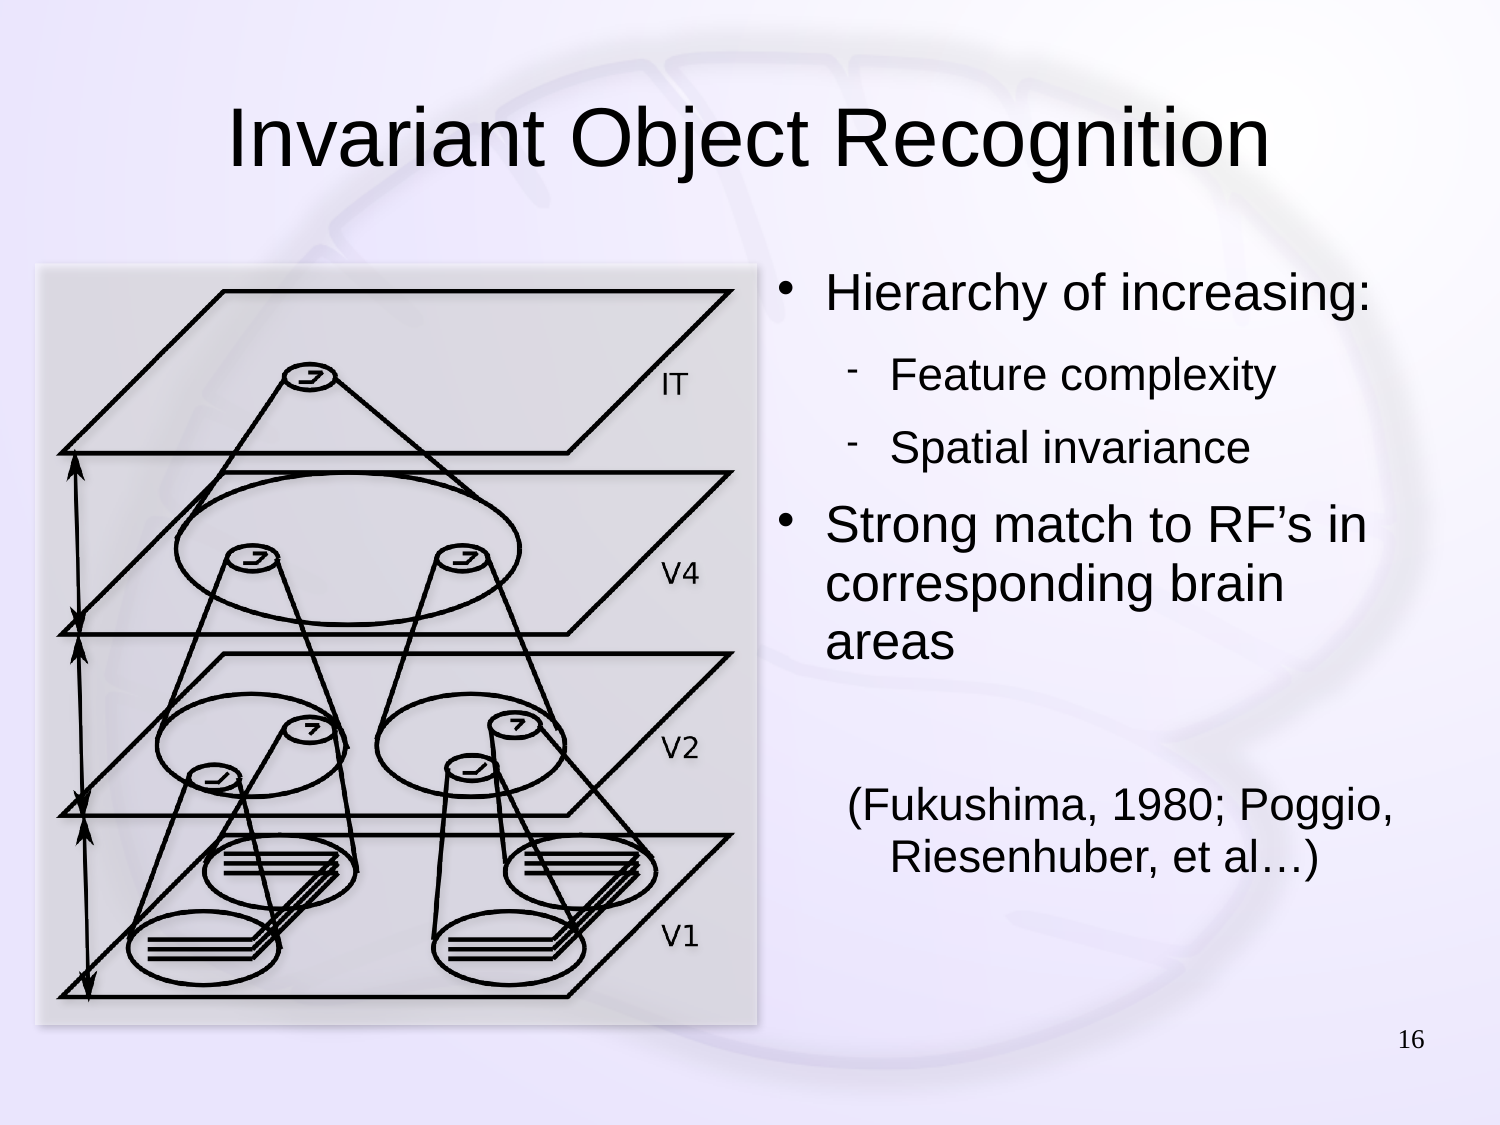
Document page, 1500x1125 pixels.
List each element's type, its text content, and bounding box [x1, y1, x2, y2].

slide_number 16 [1075, 1024, 1425, 1103]
title Invariant Object Recognition [74, 44, 1425, 233]
picture [0, 0, 1500, 1125]
list Hierarchy of increasing: Feature complexity Spatial invariance Strong match to RF’s in corresponding brain areas (Fukushima, 1980; Poggio, Riesenhuber, et al…) [760, 263, 1425, 1006]
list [34, 263, 758, 1026]
